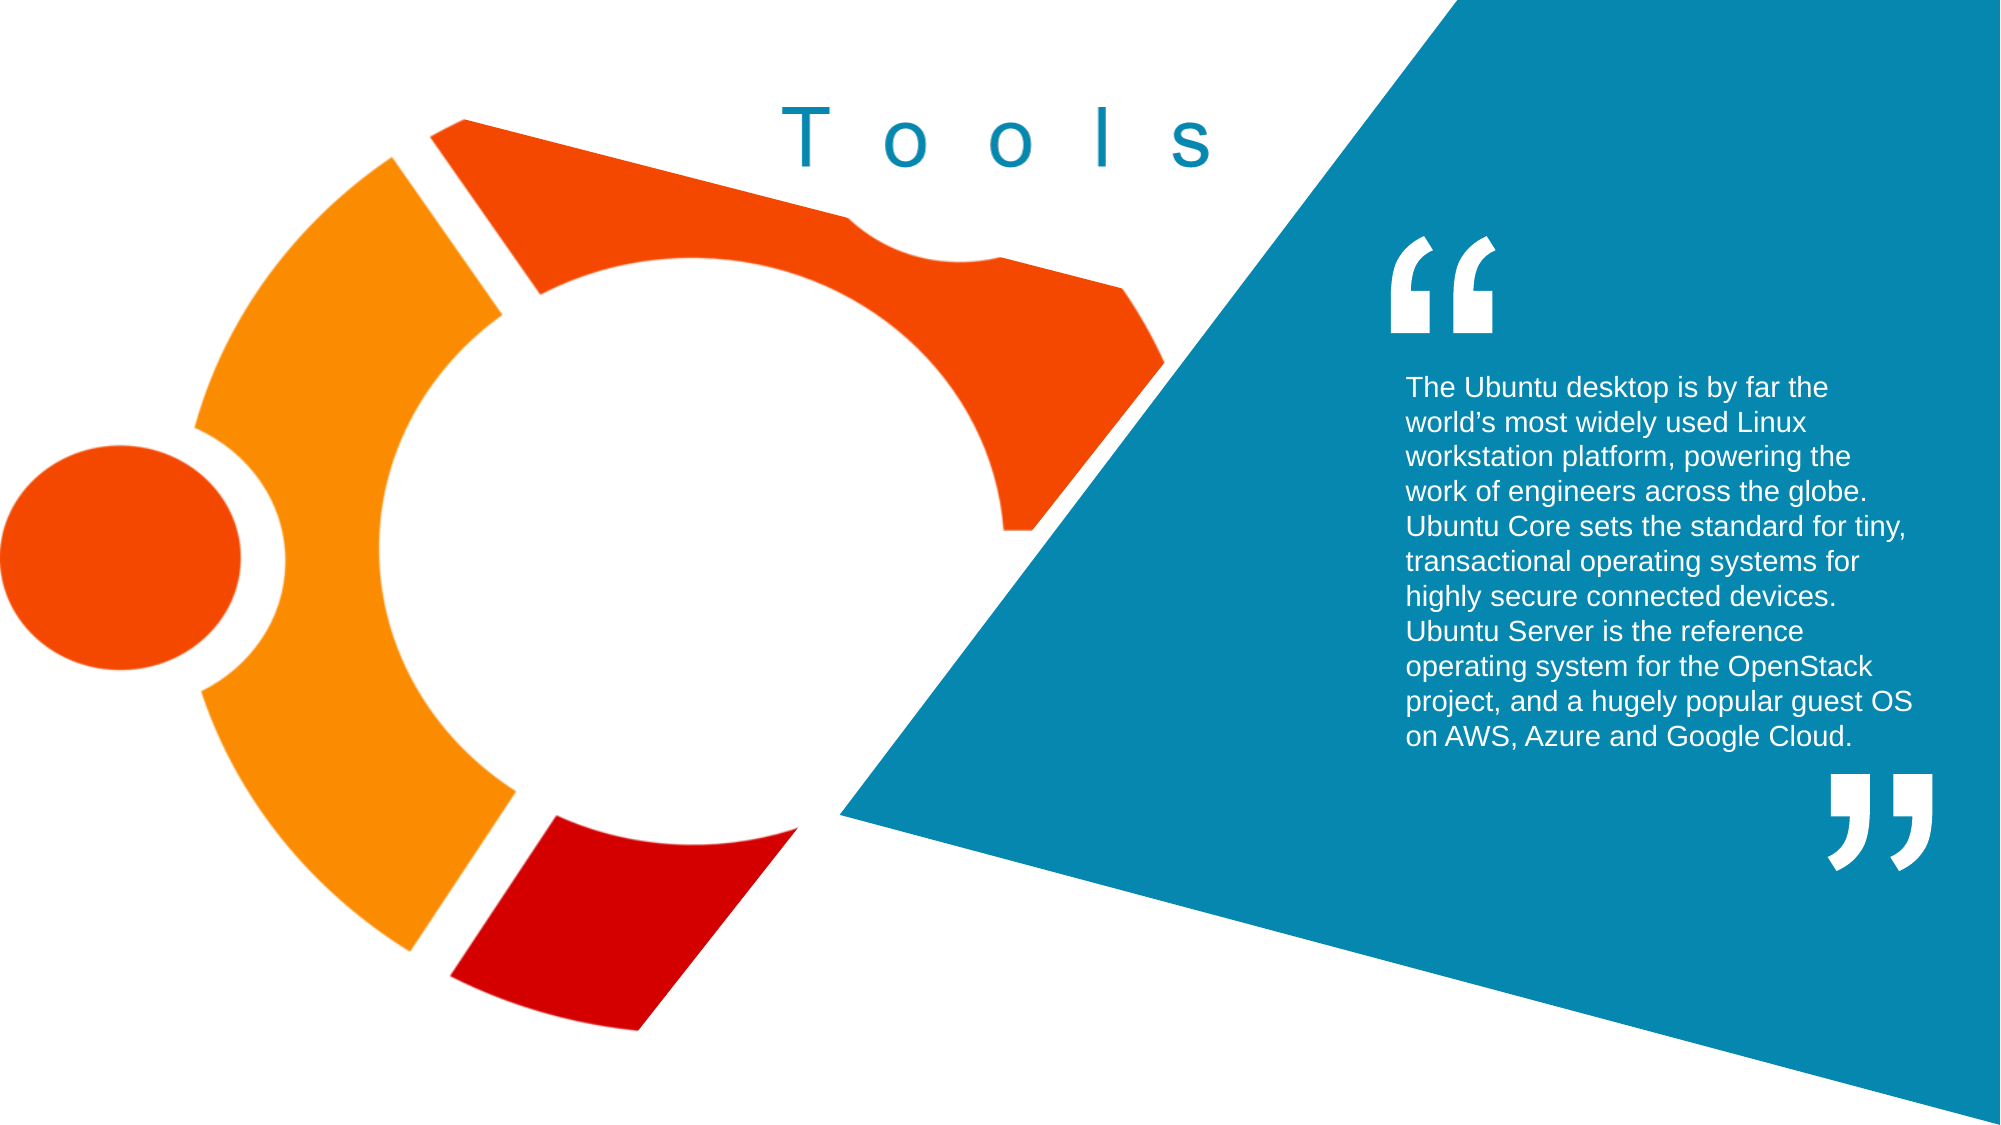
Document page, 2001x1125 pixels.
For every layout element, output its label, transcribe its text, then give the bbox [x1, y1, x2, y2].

picture [0, 0, 1270, 1125]
text_box [1453, 236, 1496, 334]
text_box [1890, 774, 1933, 872]
text_box [1827, 774, 1870, 872]
text_box The Ubuntu desktop is by far the world’s most widely used Linux workstation platform, powering the work of engineers across the globe. Ubuntu Core sets the standard for tiny, transactional operating systems for highly secure connected devices. Ubuntu Server is the reference operating system for the OpenStack project, and a hugely popular guest OS on AWS, Azure and Google Cloud. [1390, 360, 1933, 760]
text_box [1390, 236, 1433, 334]
